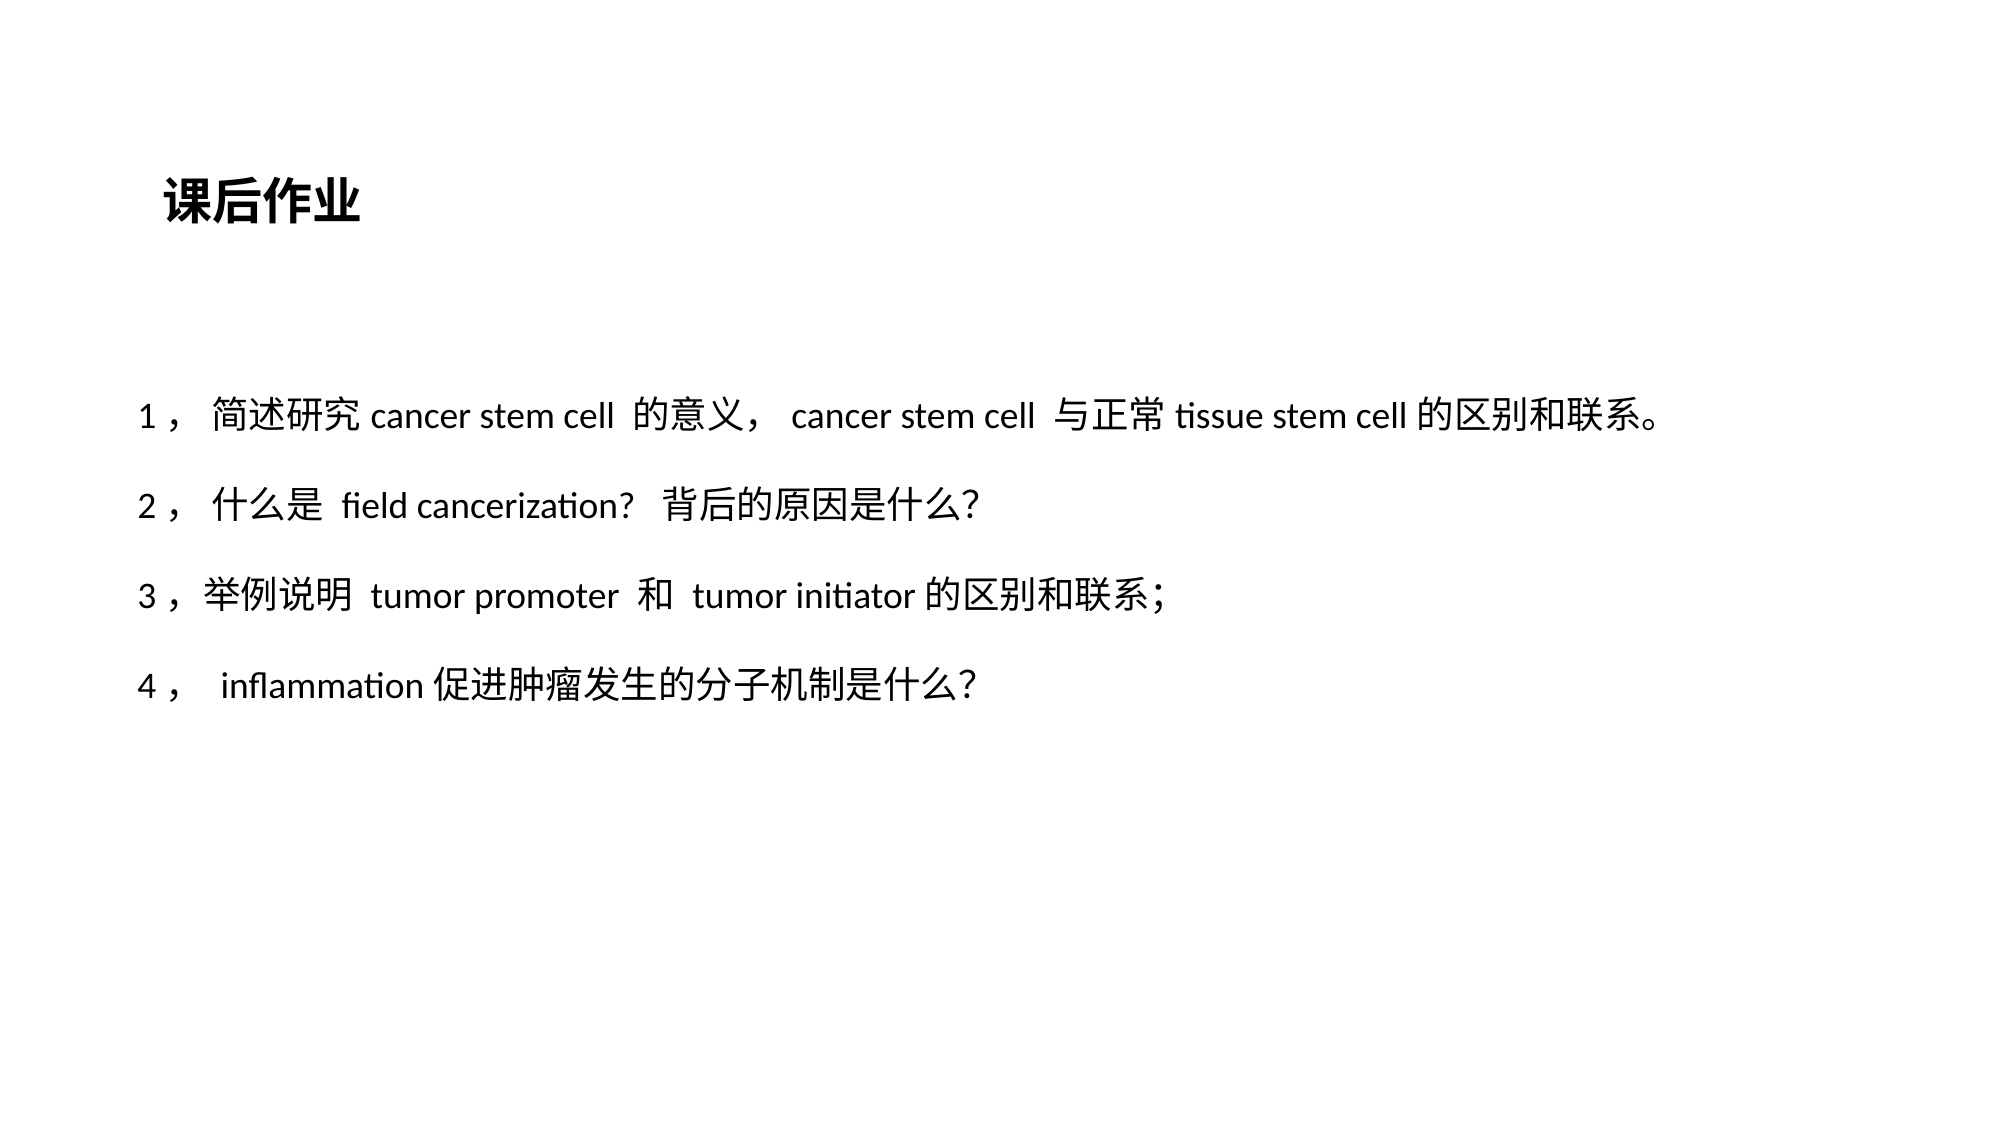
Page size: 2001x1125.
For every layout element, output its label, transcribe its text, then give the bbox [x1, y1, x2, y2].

text_box 课后作业 [147, 161, 378, 237]
text_box 1， 简述研究cancer stem cell 的意义，cancer stem cell 与正常tissue stem cell的区别和联系。 2， 什么是 field cancerization? 背后的原因是什么？ 3，举例说明 tumor promoter 和 tumor initiator的区别和联系； 4， inflammation促进肿瘤发生的分子机制是什么？ [122, 384, 1694, 714]
